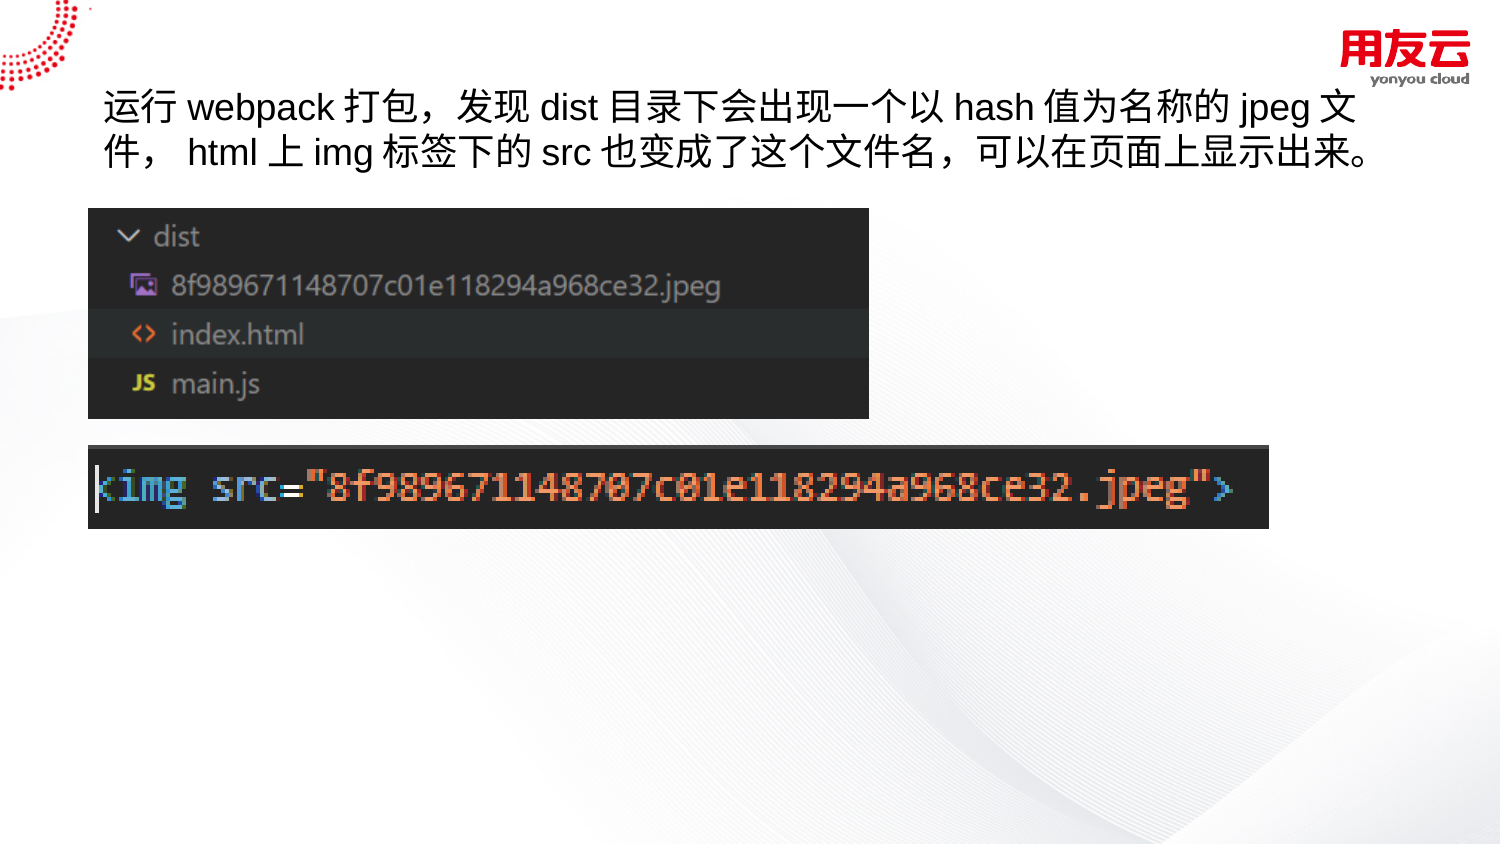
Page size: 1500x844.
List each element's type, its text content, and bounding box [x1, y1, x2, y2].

picture [0, 0, 1500, 844]
text_box 运行webpack打包，发现dist目录下会出现一个以hash值为名称的jpeg文件，html上img标签下的src也变成了这个文件名，可以在页面上显示出来。 [88, 75, 1483, 180]
